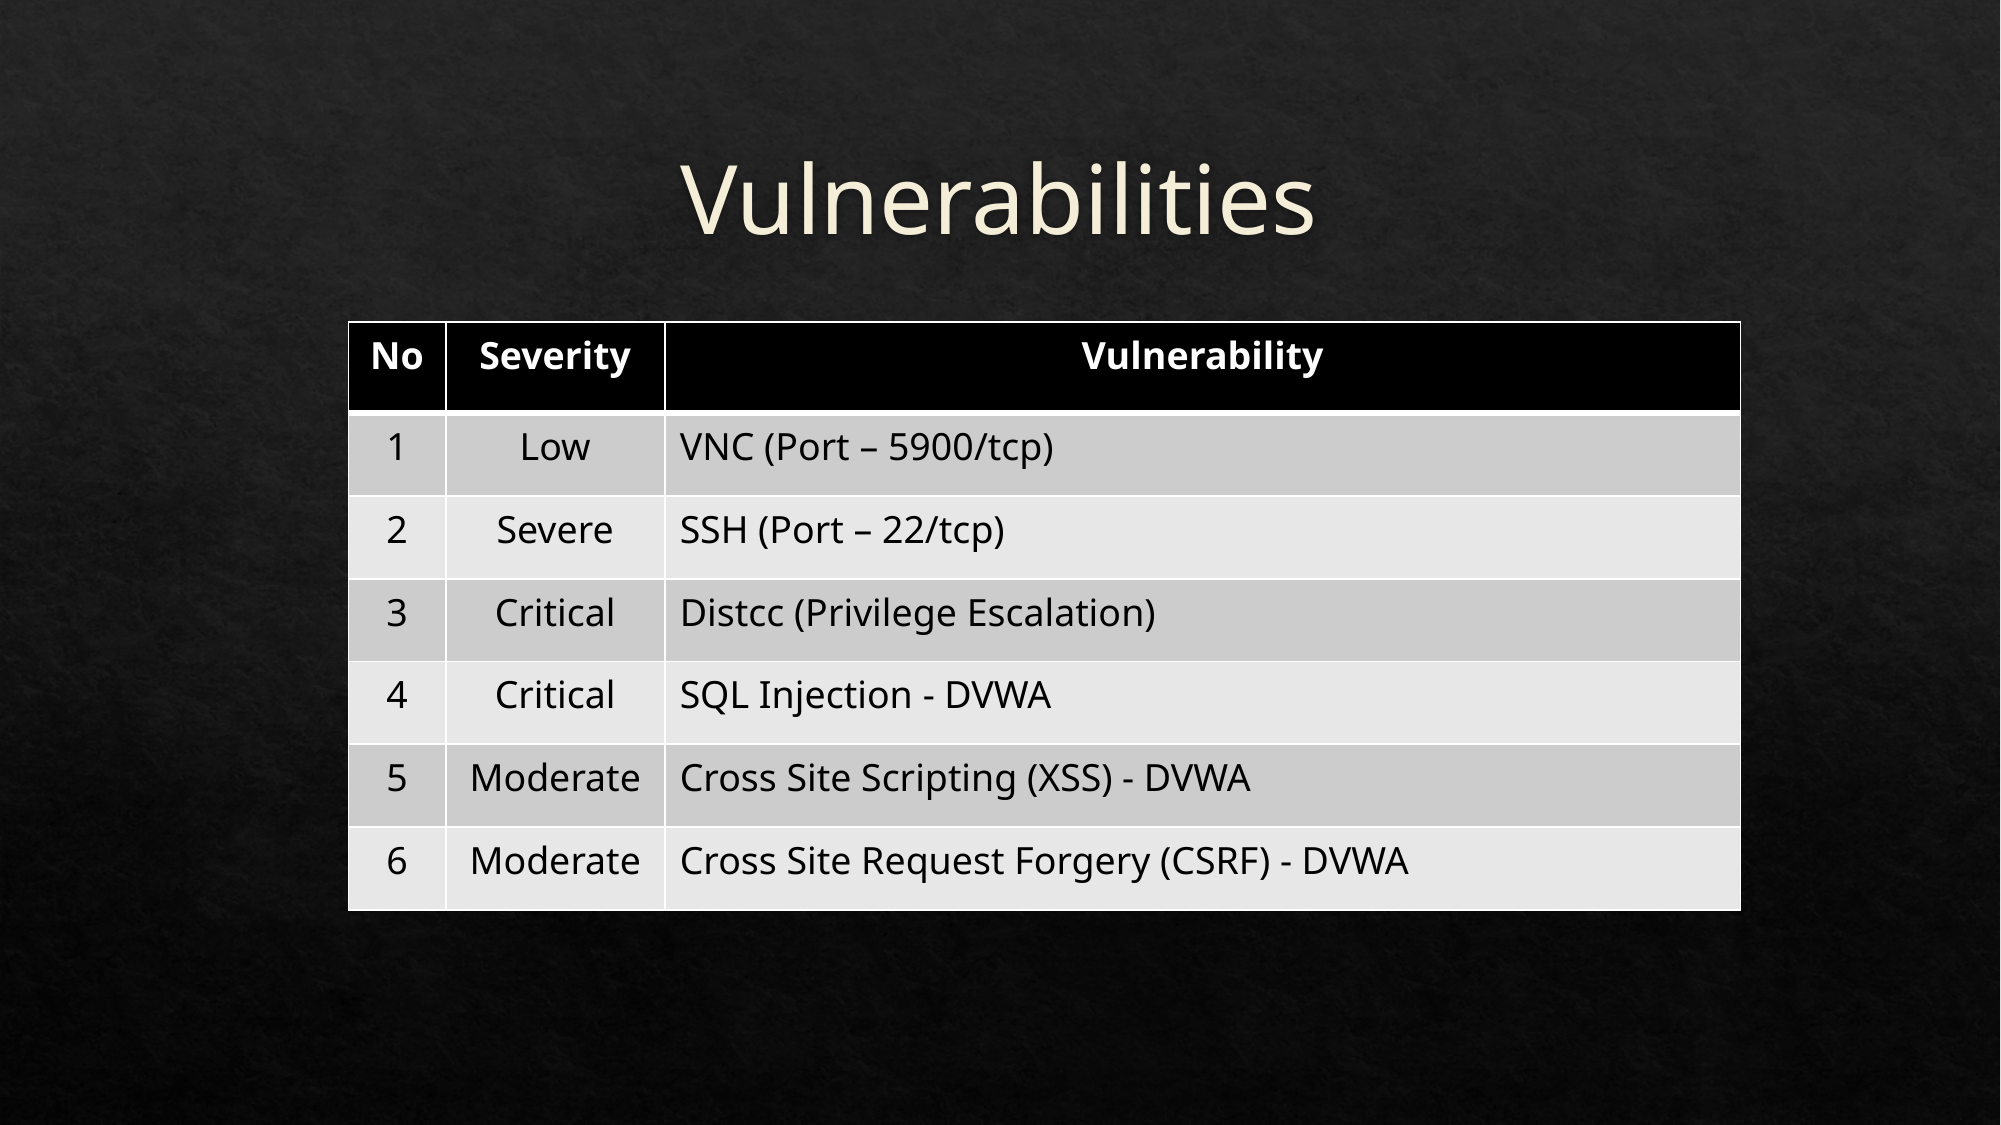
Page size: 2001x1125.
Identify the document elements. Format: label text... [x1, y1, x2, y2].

table_cell 4 [349, 662, 445, 743]
table_cell VNC (Port – 5900/tcp) [666, 416, 1740, 495]
table_header No [349, 323, 445, 410]
table_cell Low [447, 416, 664, 495]
table_cell Distcc (Privilege Escalation) [666, 580, 1740, 661]
table_cell Critical [447, 662, 664, 743]
table_cell 6 [349, 828, 445, 909]
table_header Severity [447, 323, 664, 410]
table_cell 2 [349, 497, 445, 578]
table_cell 3 [349, 580, 445, 661]
table_cell Critical [447, 580, 664, 661]
table_cell 1 [349, 416, 445, 495]
table_cell SQL Injection - DVWA [666, 662, 1740, 743]
table_header Vulnerability [666, 323, 1740, 410]
table_cell SSH (Port – 22/tcp) [666, 497, 1740, 578]
table_cell Severe [447, 497, 664, 578]
table_cell Moderate [447, 828, 664, 909]
title Vulnerabilities [149, 99, 1849, 307]
table_cell Cross Site Request Forgery (CSRF) - DVWA [666, 828, 1740, 909]
table_cell 5 [349, 745, 445, 826]
table_cell Cross Site Scripting (XSS) - DVWA [666, 745, 1740, 826]
table_cell Moderate [447, 745, 664, 826]
